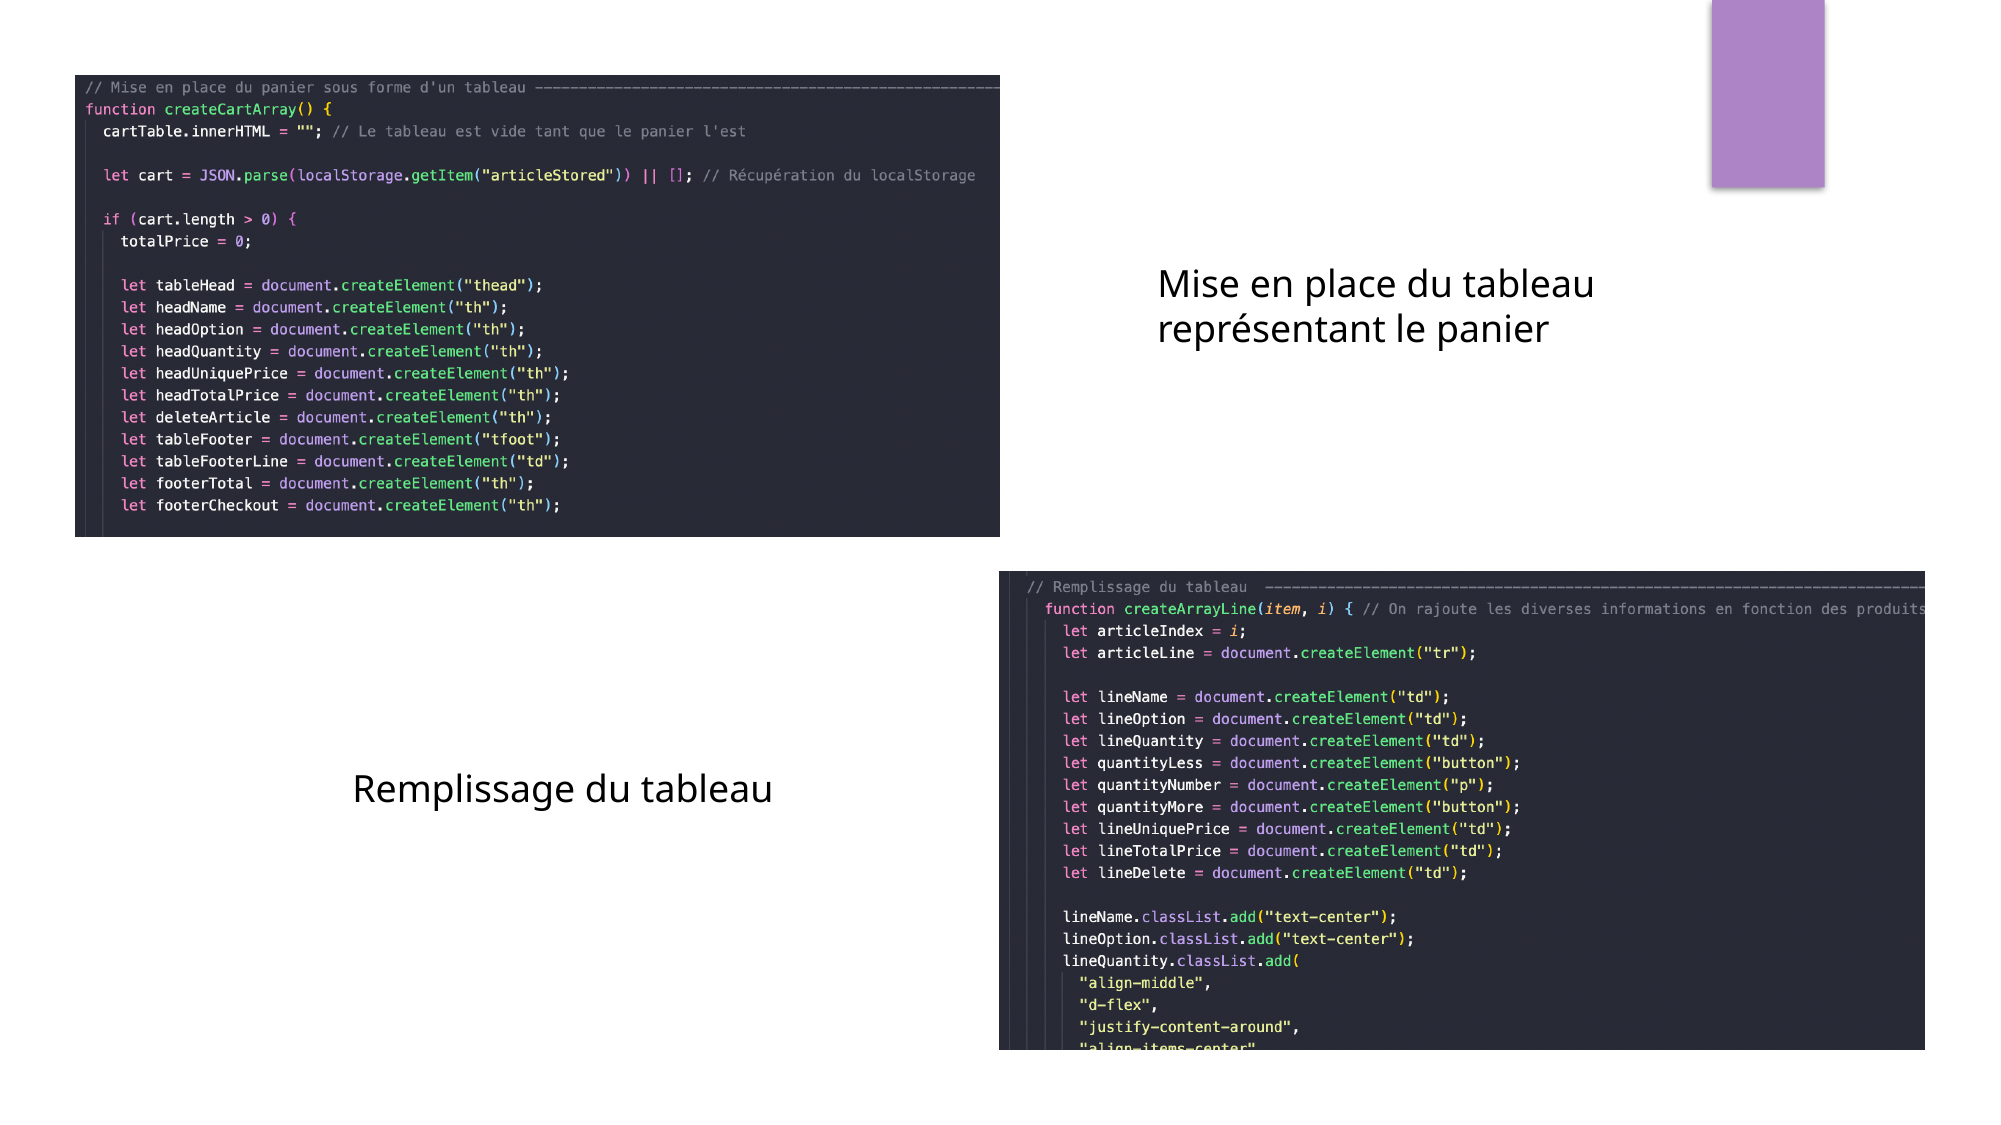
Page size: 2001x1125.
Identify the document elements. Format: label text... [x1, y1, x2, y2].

picture [74, 75, 1001, 538]
text_box Mise en place du tableau représentant le panier [1142, 253, 1783, 358]
picture [999, 570, 1926, 1050]
text_box Remplissage du tableau [337, 757, 978, 817]
